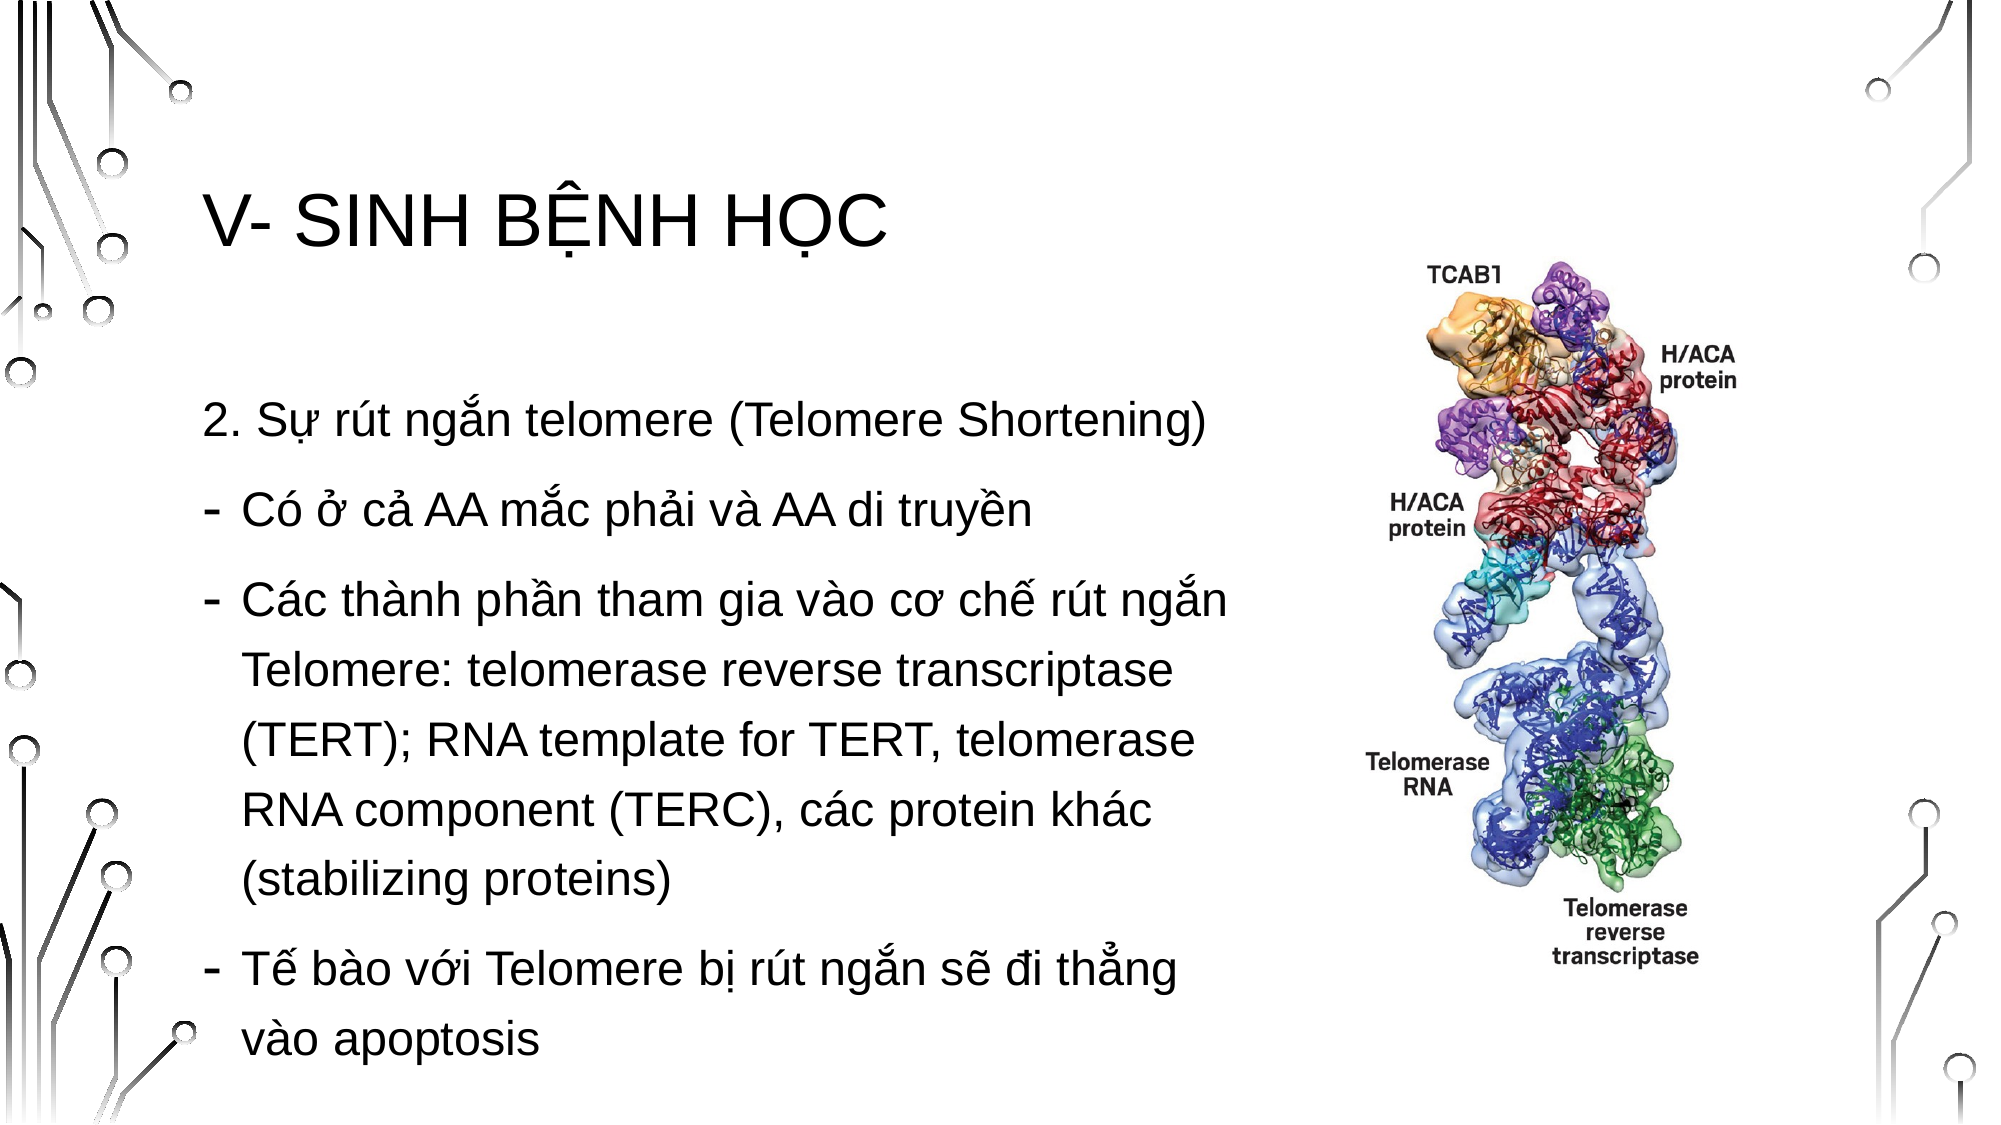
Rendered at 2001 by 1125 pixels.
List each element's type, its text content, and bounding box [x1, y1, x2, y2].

picture [1351, 256, 1855, 1024]
list 2. Sự rút ngắn telomere (Telomere Shortening) Có ở cả AA mắc phải và AA di truyền Các thành phần tham gia vào cơ chế rút ngắn Telomere: telomerase reverse transcriptase (TERT); RNA template for TERT, telomerase RNA component (TERC), các protein khác (stabilizing proteins) Tế bào với Telomere bị rút ngắn sẽ đi thẳng vào apoptosis [187, 369, 1244, 1087]
title V- SINH BỆNH HỌC [187, 101, 1813, 344]
